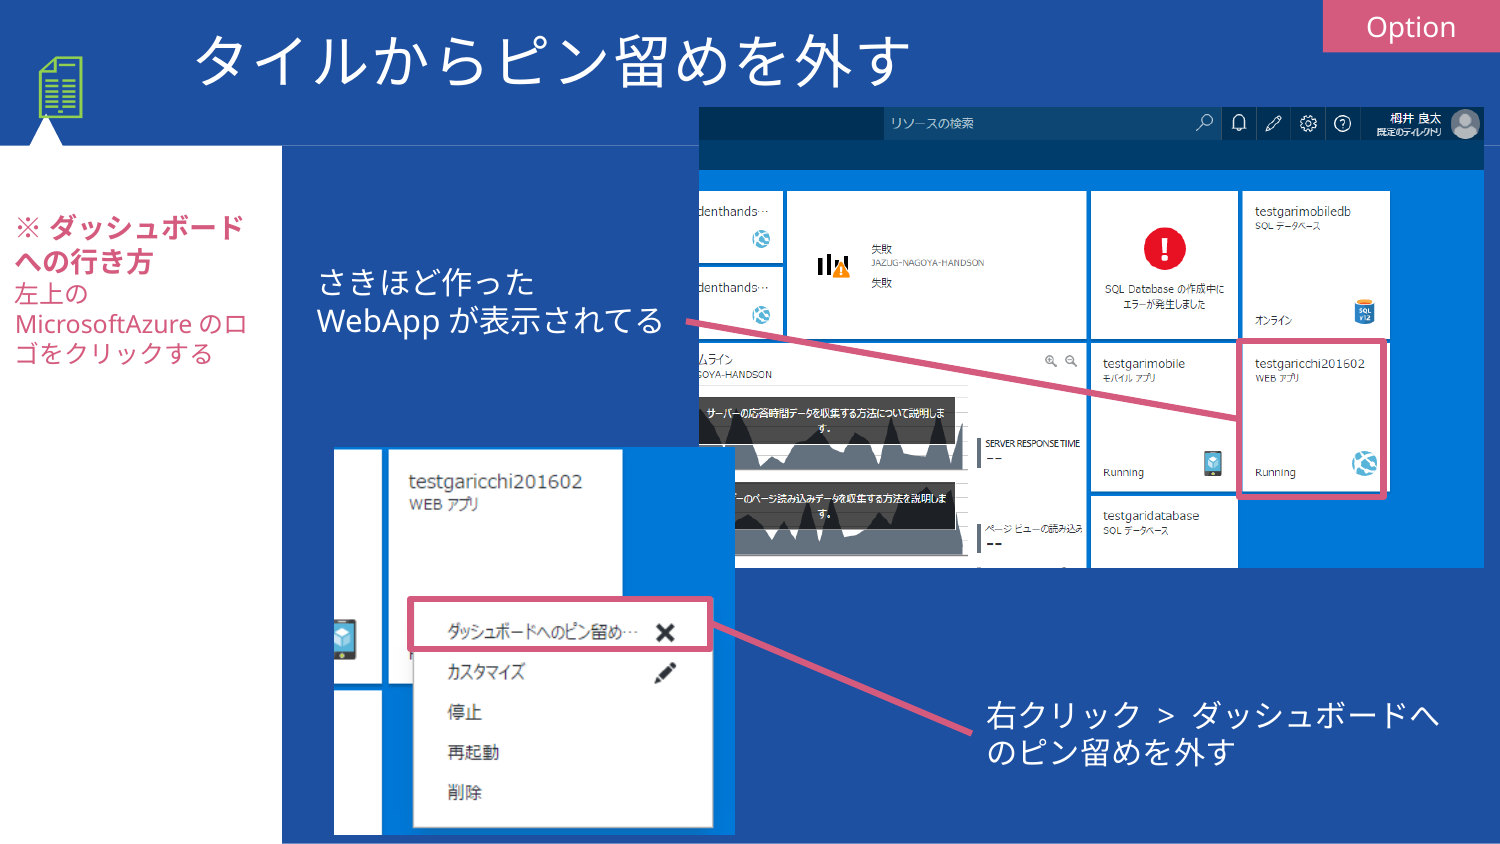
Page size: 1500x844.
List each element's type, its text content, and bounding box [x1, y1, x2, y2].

title タイルからピン留めを外す [176, 17, 1452, 133]
text_box Option [1321, 0, 1500, 55]
text_box ※ダッシュボードへの行き方 左上のMicrosoftAzureのロゴをクリックする [0, 203, 279, 376]
text_box さきほど作った WebAppが表示されてる [301, 256, 693, 347]
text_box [709, 622, 973, 735]
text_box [685, 320, 1240, 420]
text_box 右クリック > ダッシュボードへのピン留めを外す [971, 688, 1478, 779]
picture [334, 107, 1484, 836]
